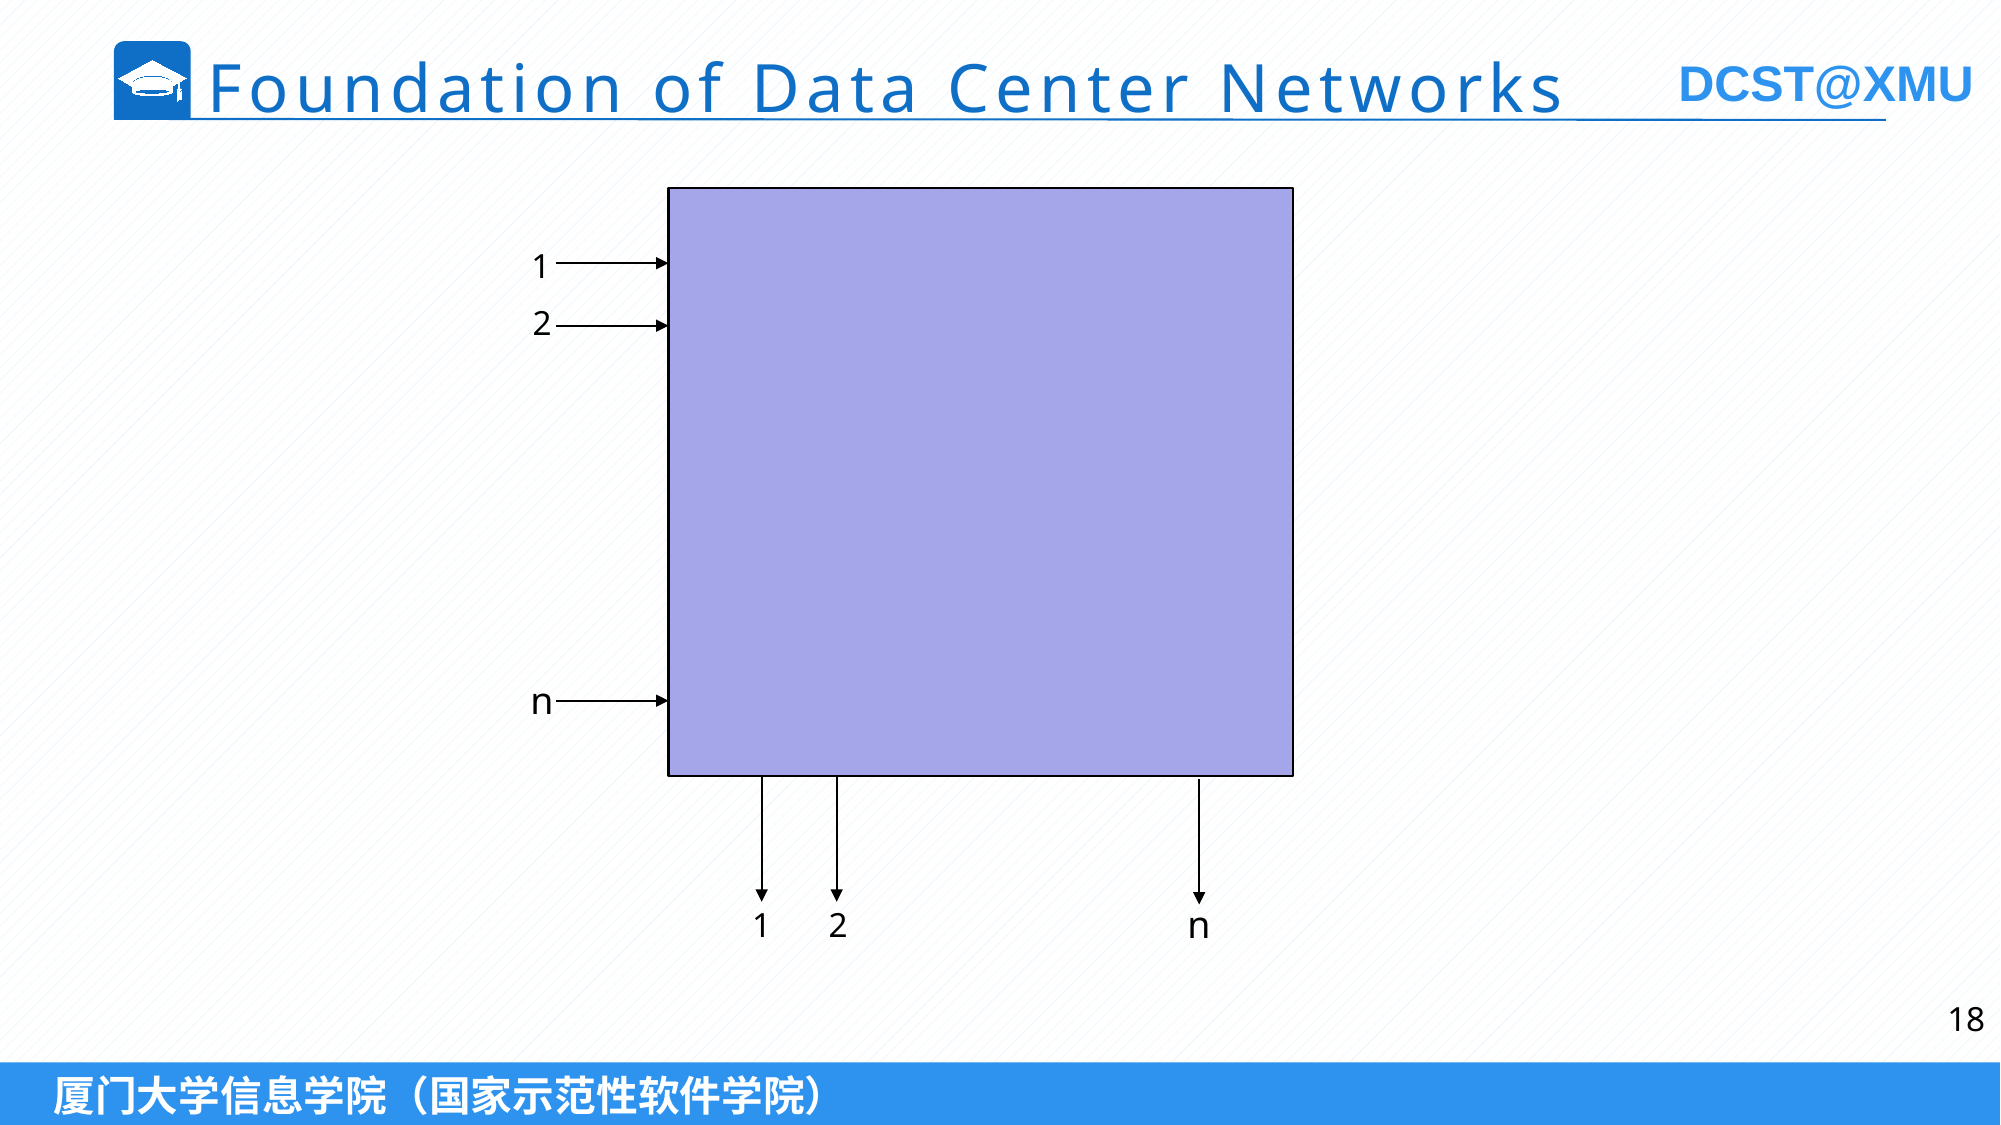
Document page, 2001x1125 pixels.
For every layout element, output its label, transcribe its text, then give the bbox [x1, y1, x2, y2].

text_box 2 [517, 295, 567, 350]
text_box 1 [516, 238, 566, 293]
text_box 18 [1884, 990, 2000, 1066]
text_box n [515, 670, 569, 730]
list Foundation of Data Center Networks [192, 38, 1843, 189]
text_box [738, 776, 1224, 955]
text_box [668, 188, 1294, 776]
